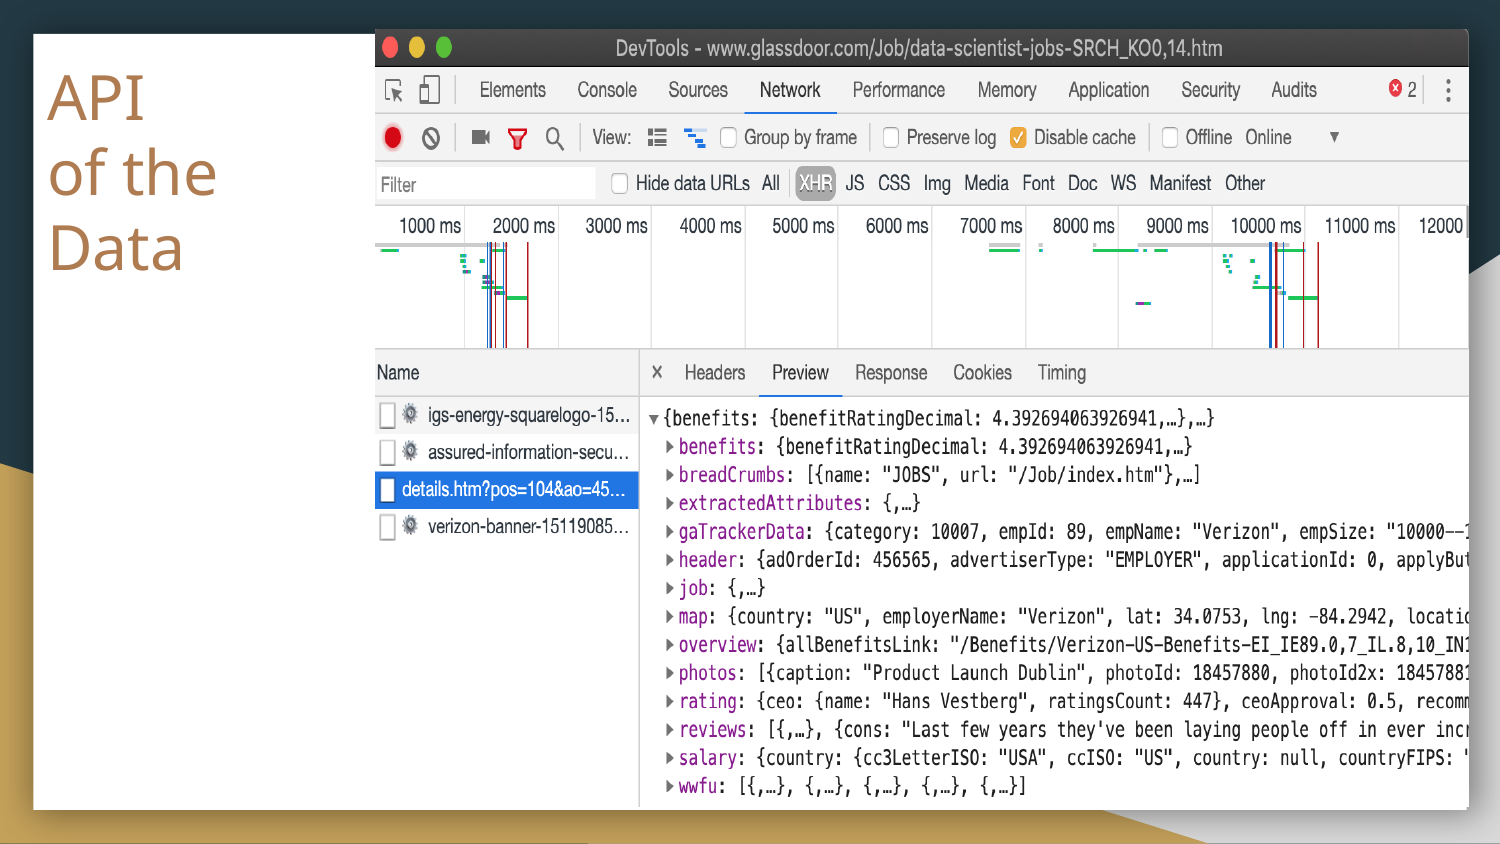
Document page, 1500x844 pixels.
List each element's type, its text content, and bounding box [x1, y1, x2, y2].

picture [375, 29, 1469, 807]
title API of the Data [32, 42, 353, 527]
